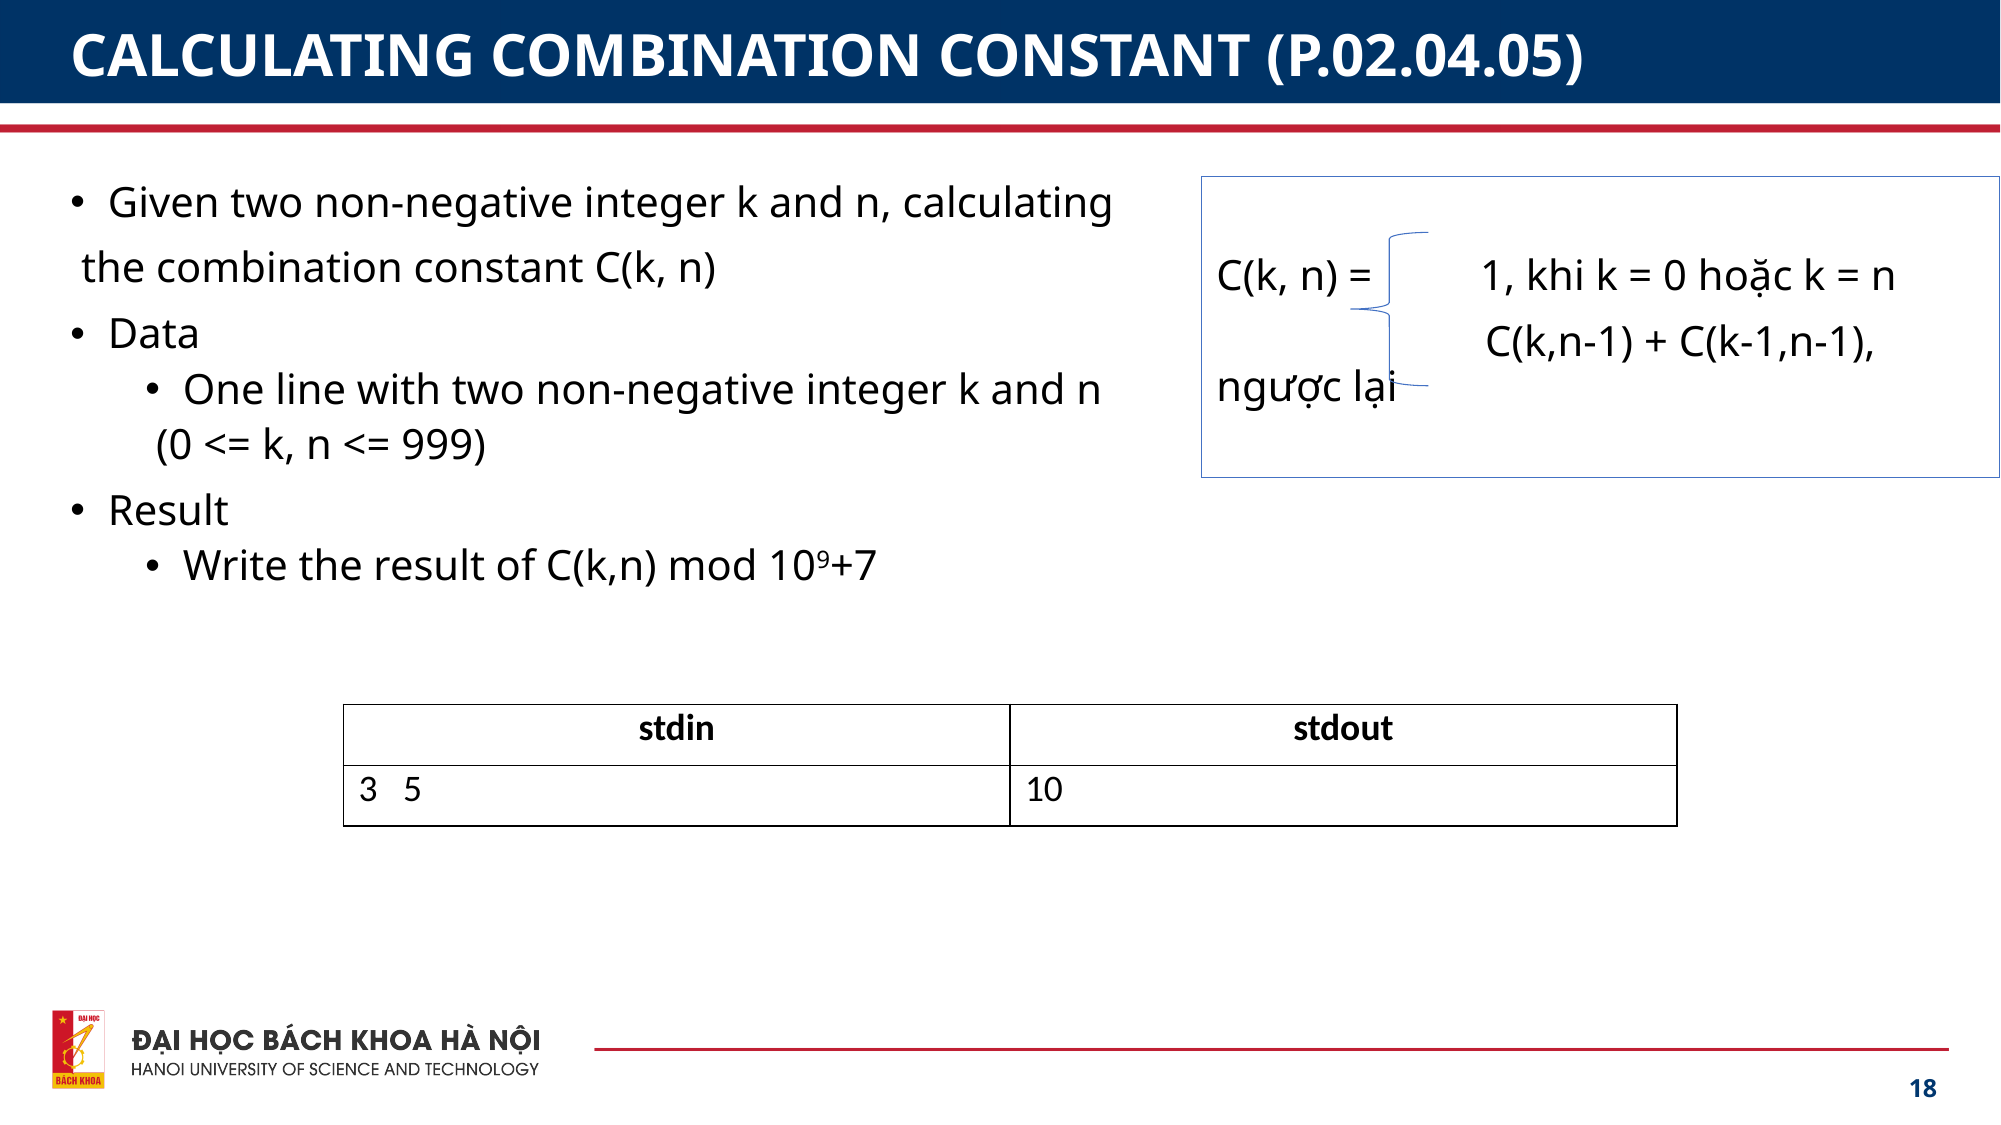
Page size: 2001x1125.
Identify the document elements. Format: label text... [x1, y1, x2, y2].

table_header stdout [1011, 705, 1676, 765]
picture [0, 0, 2001, 1125]
slide_number 18 [1502, 1065, 1953, 1125]
table_cell 10 [1011, 766, 1676, 825]
list Given two non-negative integer k and n, calculating the combination constant C(k, n) Data One line with two non-negative integer k and n (0 <= k, n <= 999) Result Write the result of C(k,n) mod 109+7 [55, 173, 1945, 979]
table_cell 3 5 [344, 766, 1009, 825]
text_box C(k, n) = 1, khi k = 0 hoặc k = n C(k,n-1) + C(k-1,n-1), ngược lại [1201, 176, 2000, 478]
text_box [1350, 231, 1429, 387]
table_header stdin [344, 705, 1009, 765]
title CALCULATING COMBINATION CONSTANT (P.02.04.05) [55, 18, 1945, 90]
